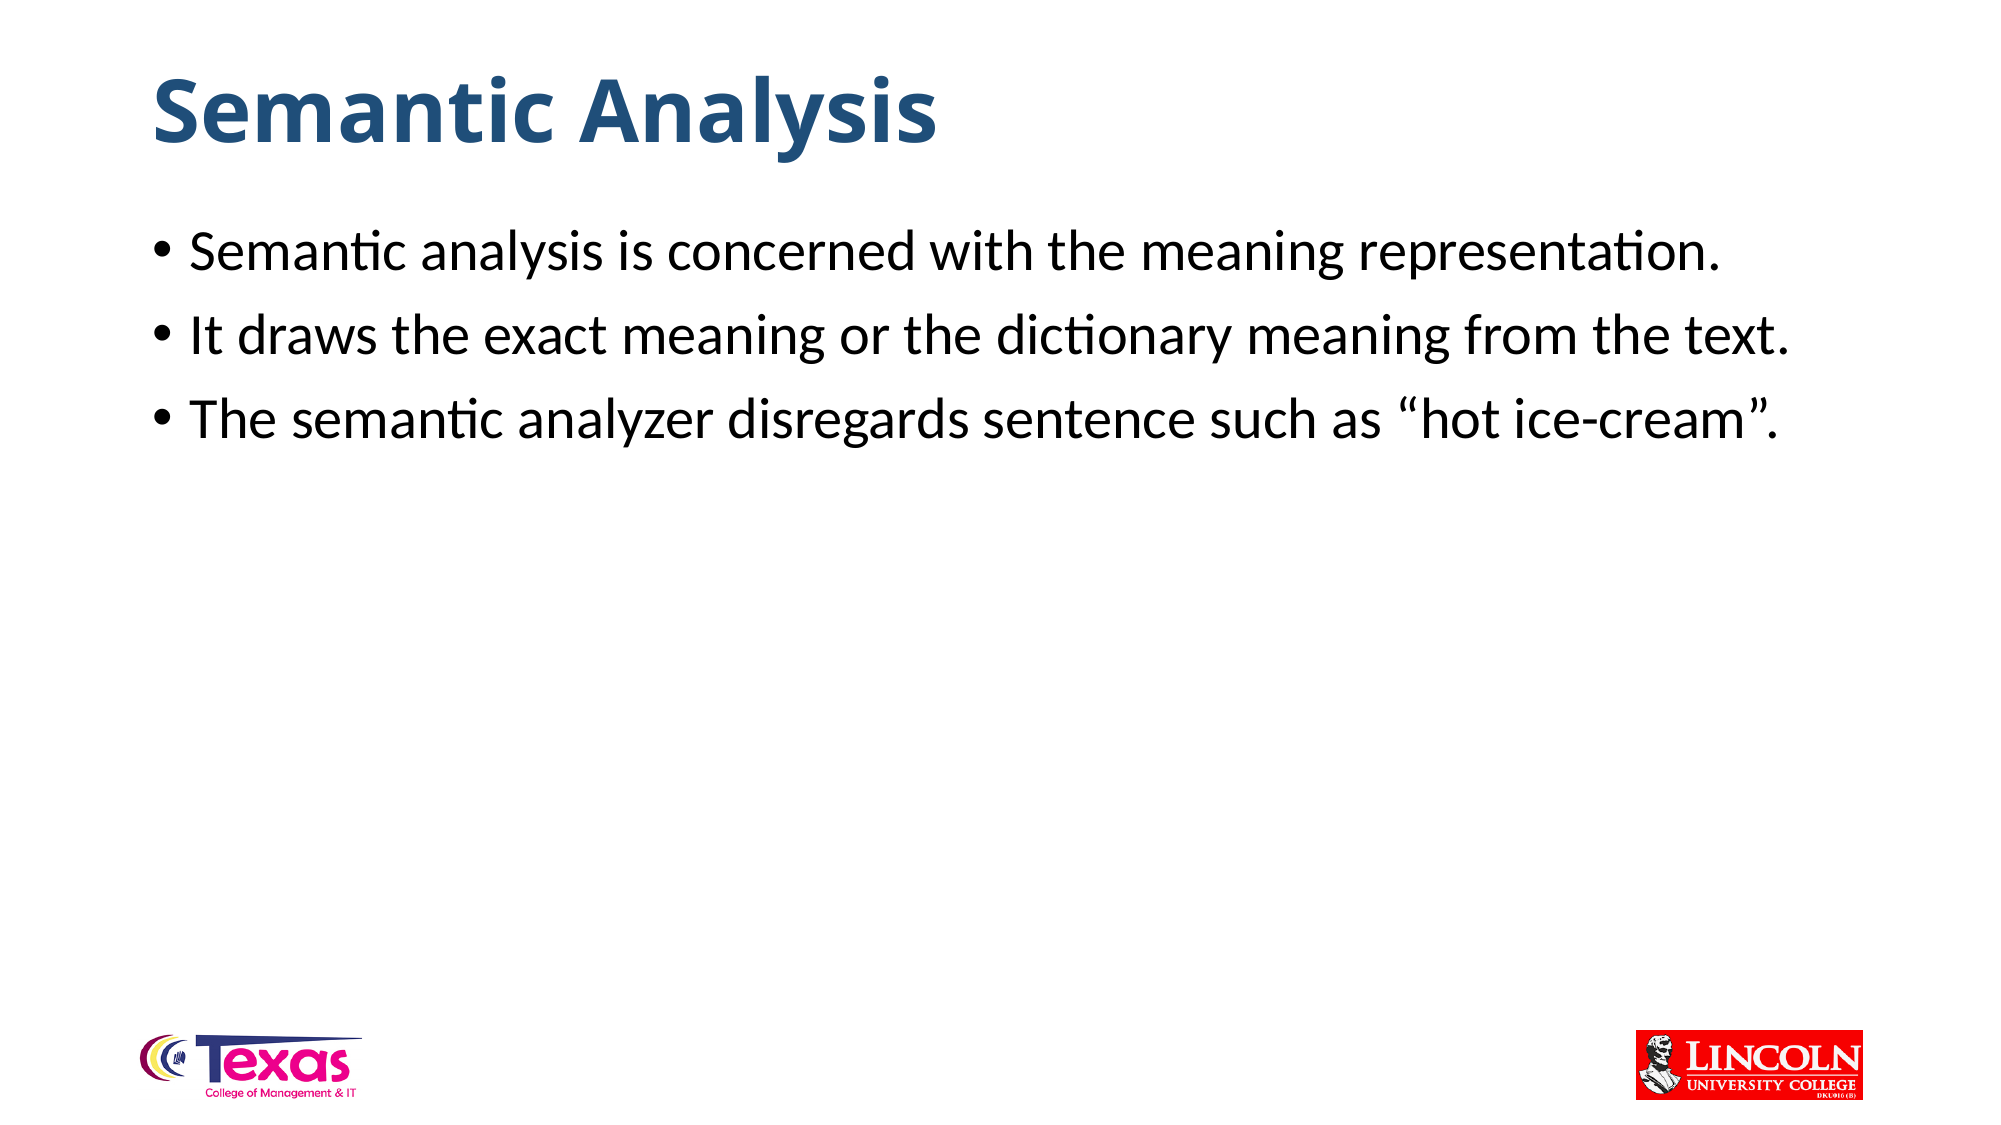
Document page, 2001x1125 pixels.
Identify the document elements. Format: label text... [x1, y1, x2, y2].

picture [1636, 1030, 1863, 1100]
picture [137, 1030, 363, 1100]
title Semantic Analysis [137, 59, 1863, 170]
list Semantic analysis is concerned with the meaning representation. It draws the exact meaning or the dictionary meaning from the text. The semantic analyzer disregards sentence such as “hot ice-cream”. [137, 213, 1863, 1014]
